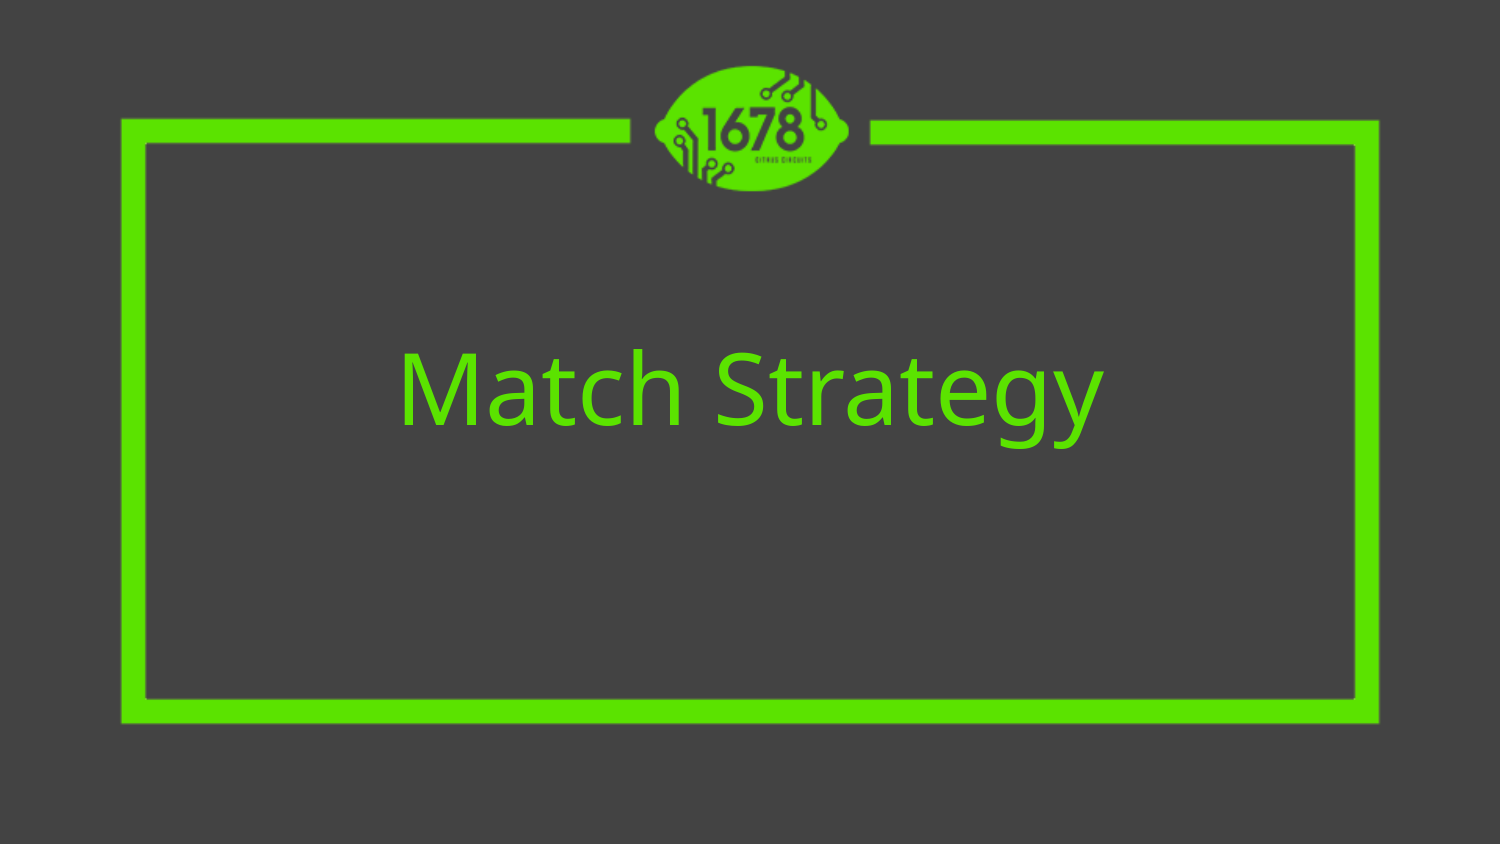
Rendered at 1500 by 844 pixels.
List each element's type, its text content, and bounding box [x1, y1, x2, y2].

title Match Strategy [332, 268, 1168, 461]
picture [0, 0, 1500, 844]
